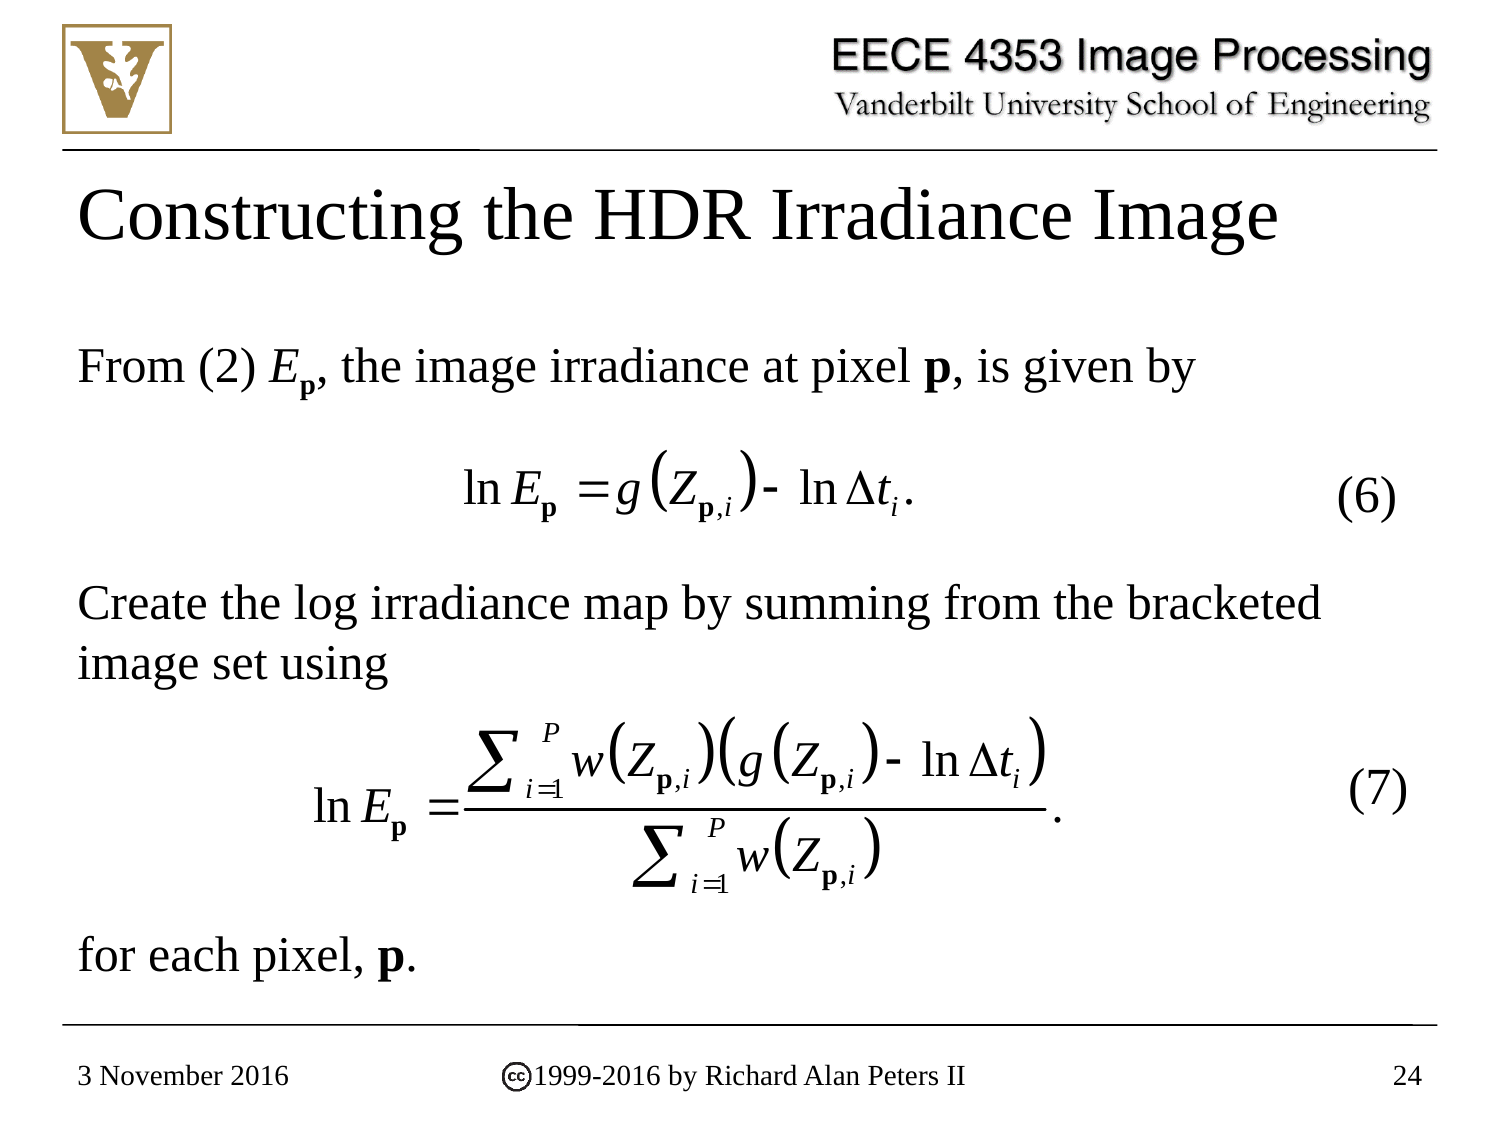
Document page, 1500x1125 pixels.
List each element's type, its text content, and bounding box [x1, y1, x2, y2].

text_box Create the log irradiance map by summing from the bracketed image set using [62, 562, 1388, 698]
picture [498, 1058, 512, 1094]
title Constructing the HDR Irradiance Image [62, 149, 1438, 269]
picture [826, 25, 1436, 133]
slide_number 24 [1087, 1044, 1438, 1105]
text_box for each pixel, p. [62, 913, 1388, 989]
text_box (7) [1274, 745, 1437, 823]
text_box From (2) Ep, the image irradiance at pixel p, is given by [62, 324, 1450, 408]
footer 1999-2016 by Richard Alan Peters II [512, 1044, 988, 1105]
picture [62, 24, 172, 134]
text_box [455, 445, 919, 538]
text_box (6) [1263, 452, 1425, 531]
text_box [305, 710, 1069, 907]
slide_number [62, 1044, 413, 1105]
